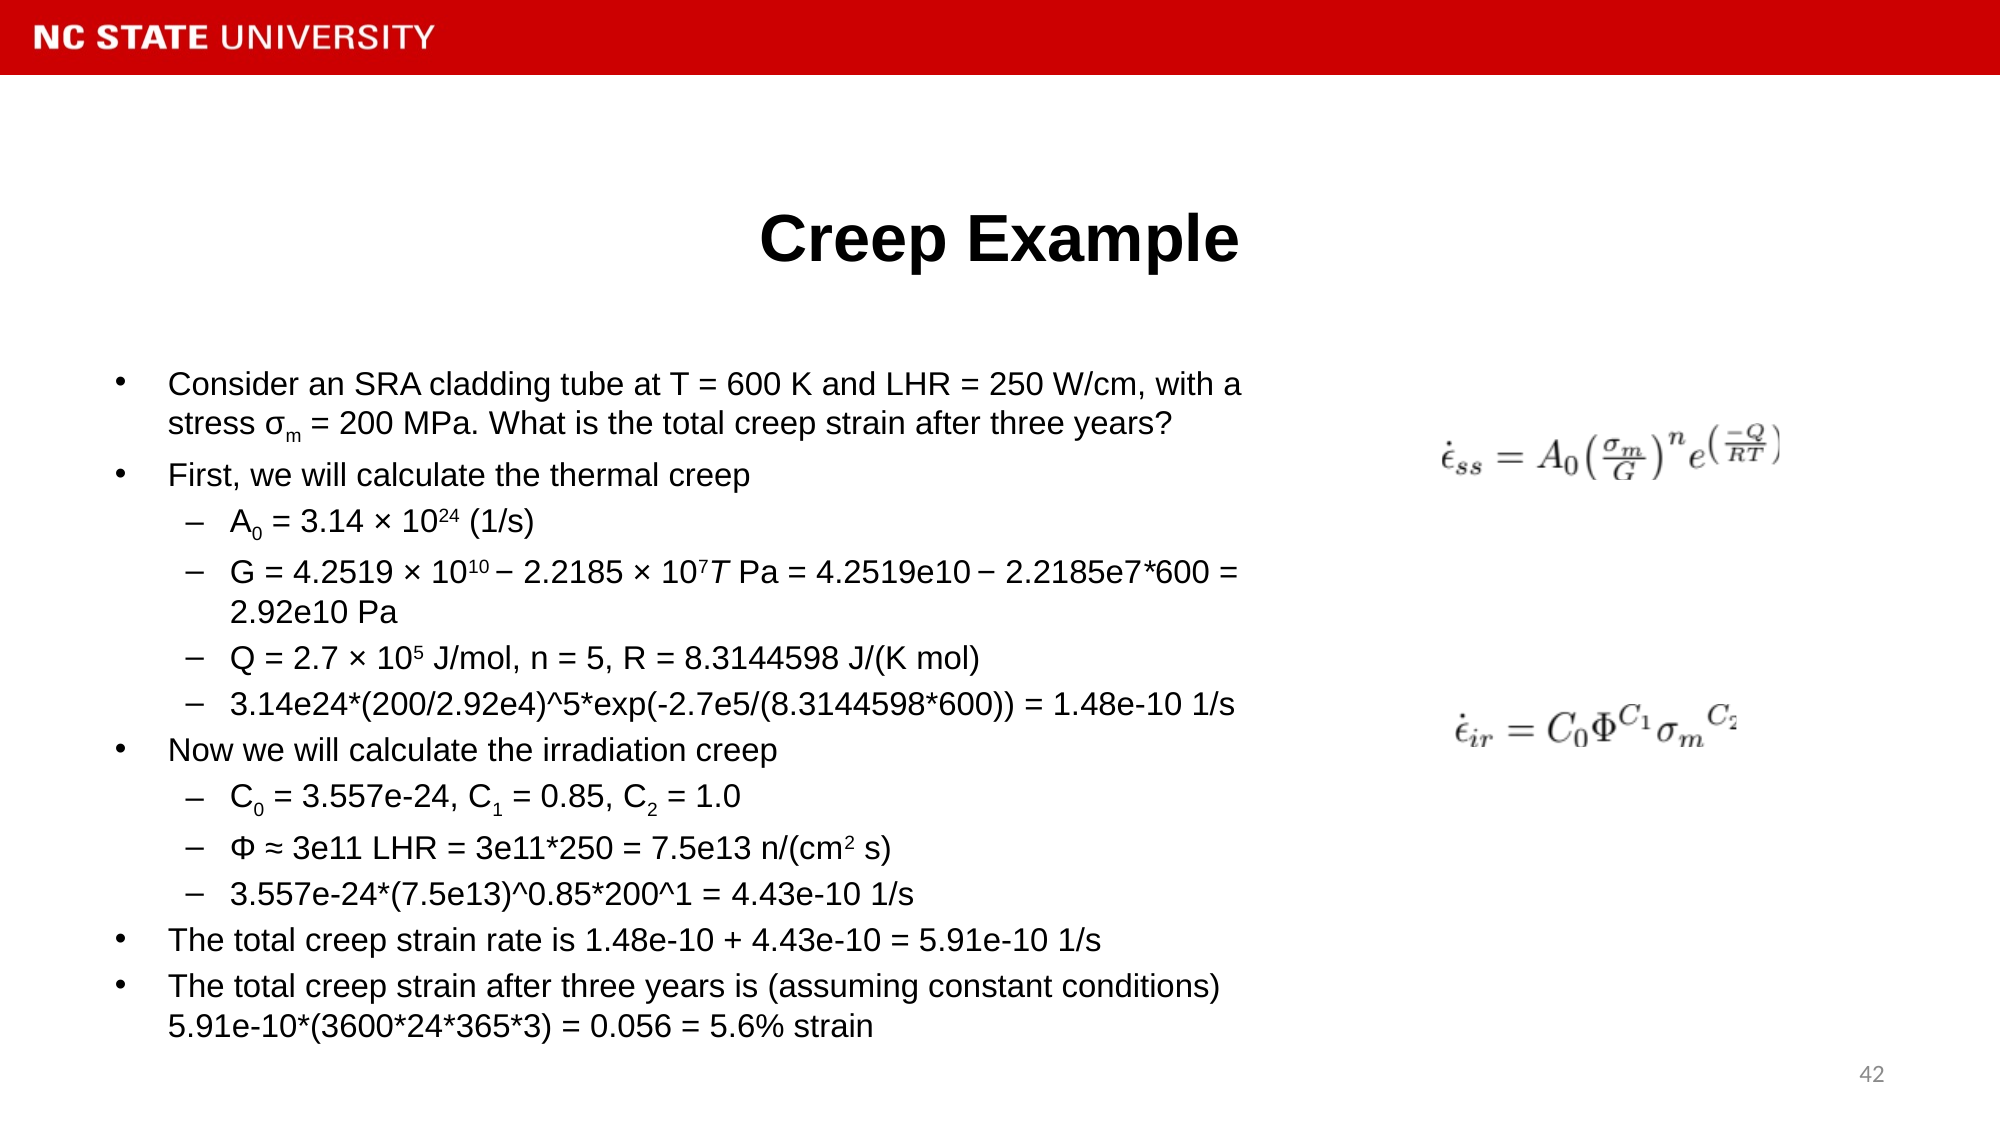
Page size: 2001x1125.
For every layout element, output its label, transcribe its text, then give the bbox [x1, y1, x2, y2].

picture [0, 0, 2000, 75]
title Creep Example [99, 147, 1900, 323]
slide_number 42 [1433, 1042, 1900, 1103]
list Consider an SRA cladding tube at T = 600 K and LHR = 250 W/cm, with a stress σm = 200 MPa. What is the total creep strain after three years? First, we will calculate the thermal creep A0 = 3.14 × 1024 (1/s) G = 4.2519 × 1010 − 2.2185 × 107T Pa = 4.2519e10 − 2.2185e7*600 = 2.92e10 Pa Q = 2.7 × 105 J/mol, n = 5, R = 8.3144598 J/(K mol) 3.14e24*(200/2.92e4)^5*exp(-2.7e5/(8.3144598*600)) = 1.48e-10 1/s Now we will calculate the irradiation creep C0 = 3.557e-24, C1 = 0.85, C2 = 1.0 Φ ≈ 3e11 LHR = 3e11*250 = 7.5e13 n/(cm2 s) 3.557e-24*(7.5e13)^0.85*200^1 = 4.43e-10 1/s The total creep strain rate is 1.48e-10 + 4.43e-10 = 5.91e-10 1/s The total creep strain after three years is (assuming constant conditions) 5.91e-10*(3600*24*365*3) = 0.056 = 5.6% strain [99, 354, 1340, 1055]
picture [1441, 423, 1780, 481]
picture [1454, 704, 1737, 747]
